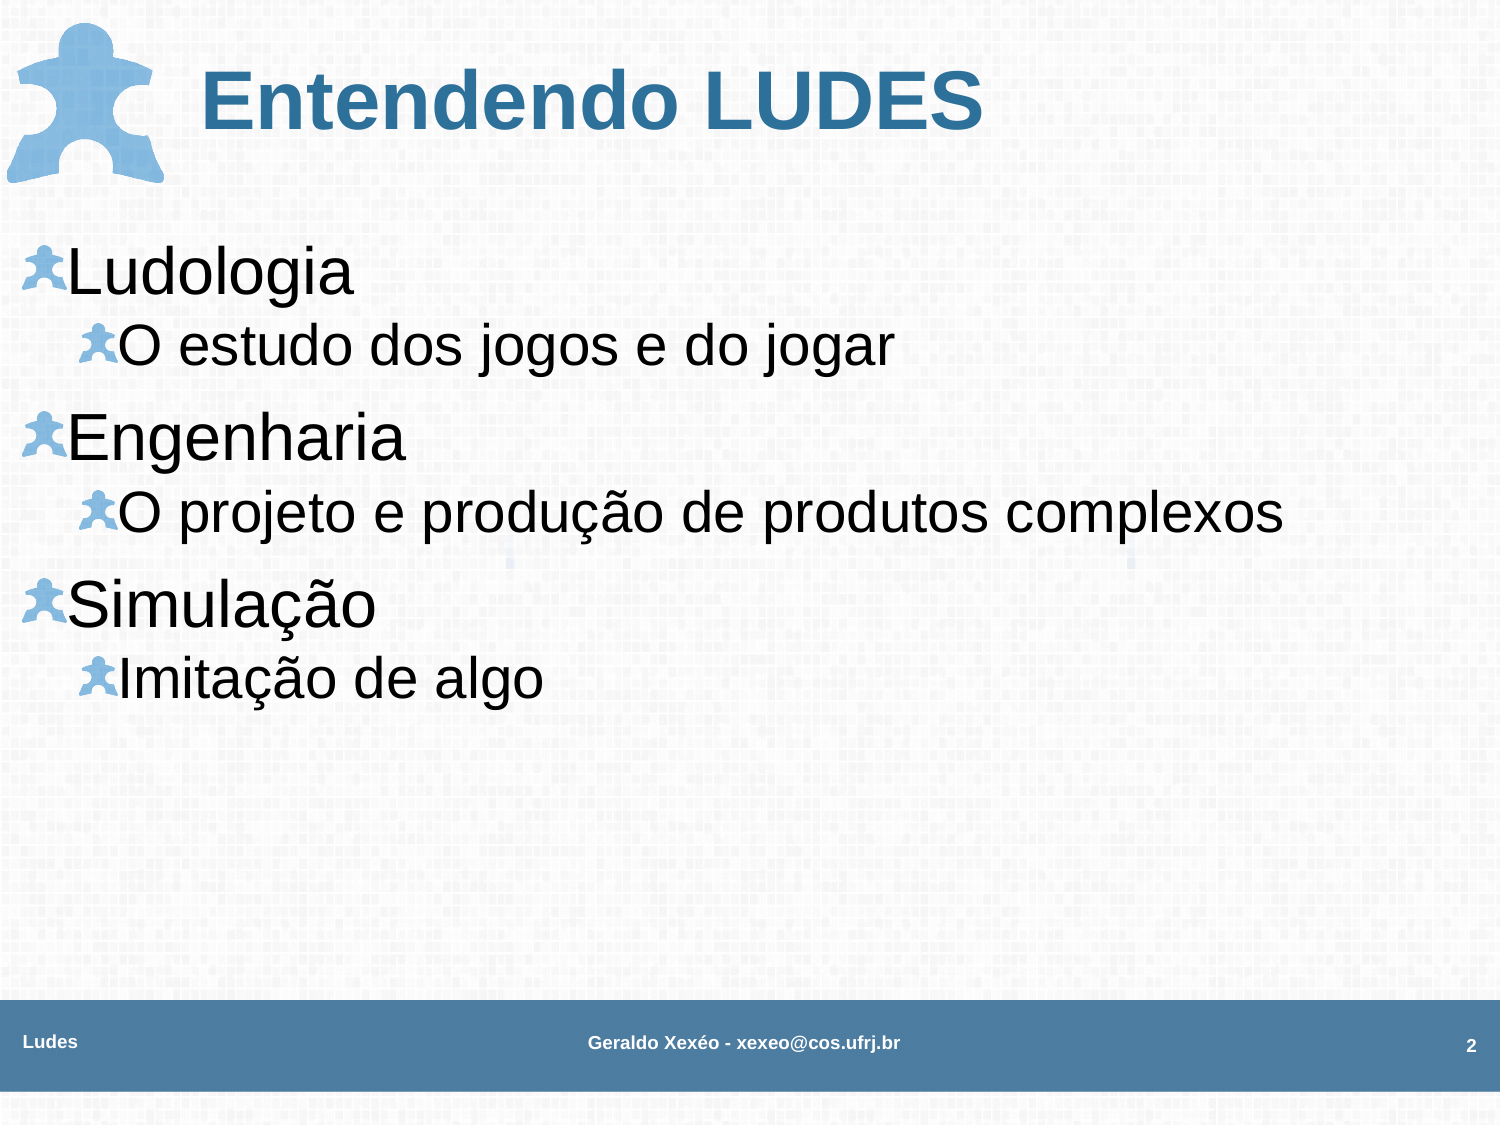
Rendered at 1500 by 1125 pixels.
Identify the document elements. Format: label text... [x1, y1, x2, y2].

footer Geraldo Xexéo - xexeo@cos.ufrj.br [526, 1018, 962, 1066]
slide_number Ludes [7, 1017, 203, 1066]
slide_number 2 [1297, 1021, 1492, 1069]
title Entendendo LUDES [185, 11, 1481, 195]
picture [0, 0, 1500, 1125]
list Ludologia O estudo dos jogos e do jogar Engenharia O projeto e produção de produtos complexos Simulação Imitação de algo [7, 220, 1481, 976]
